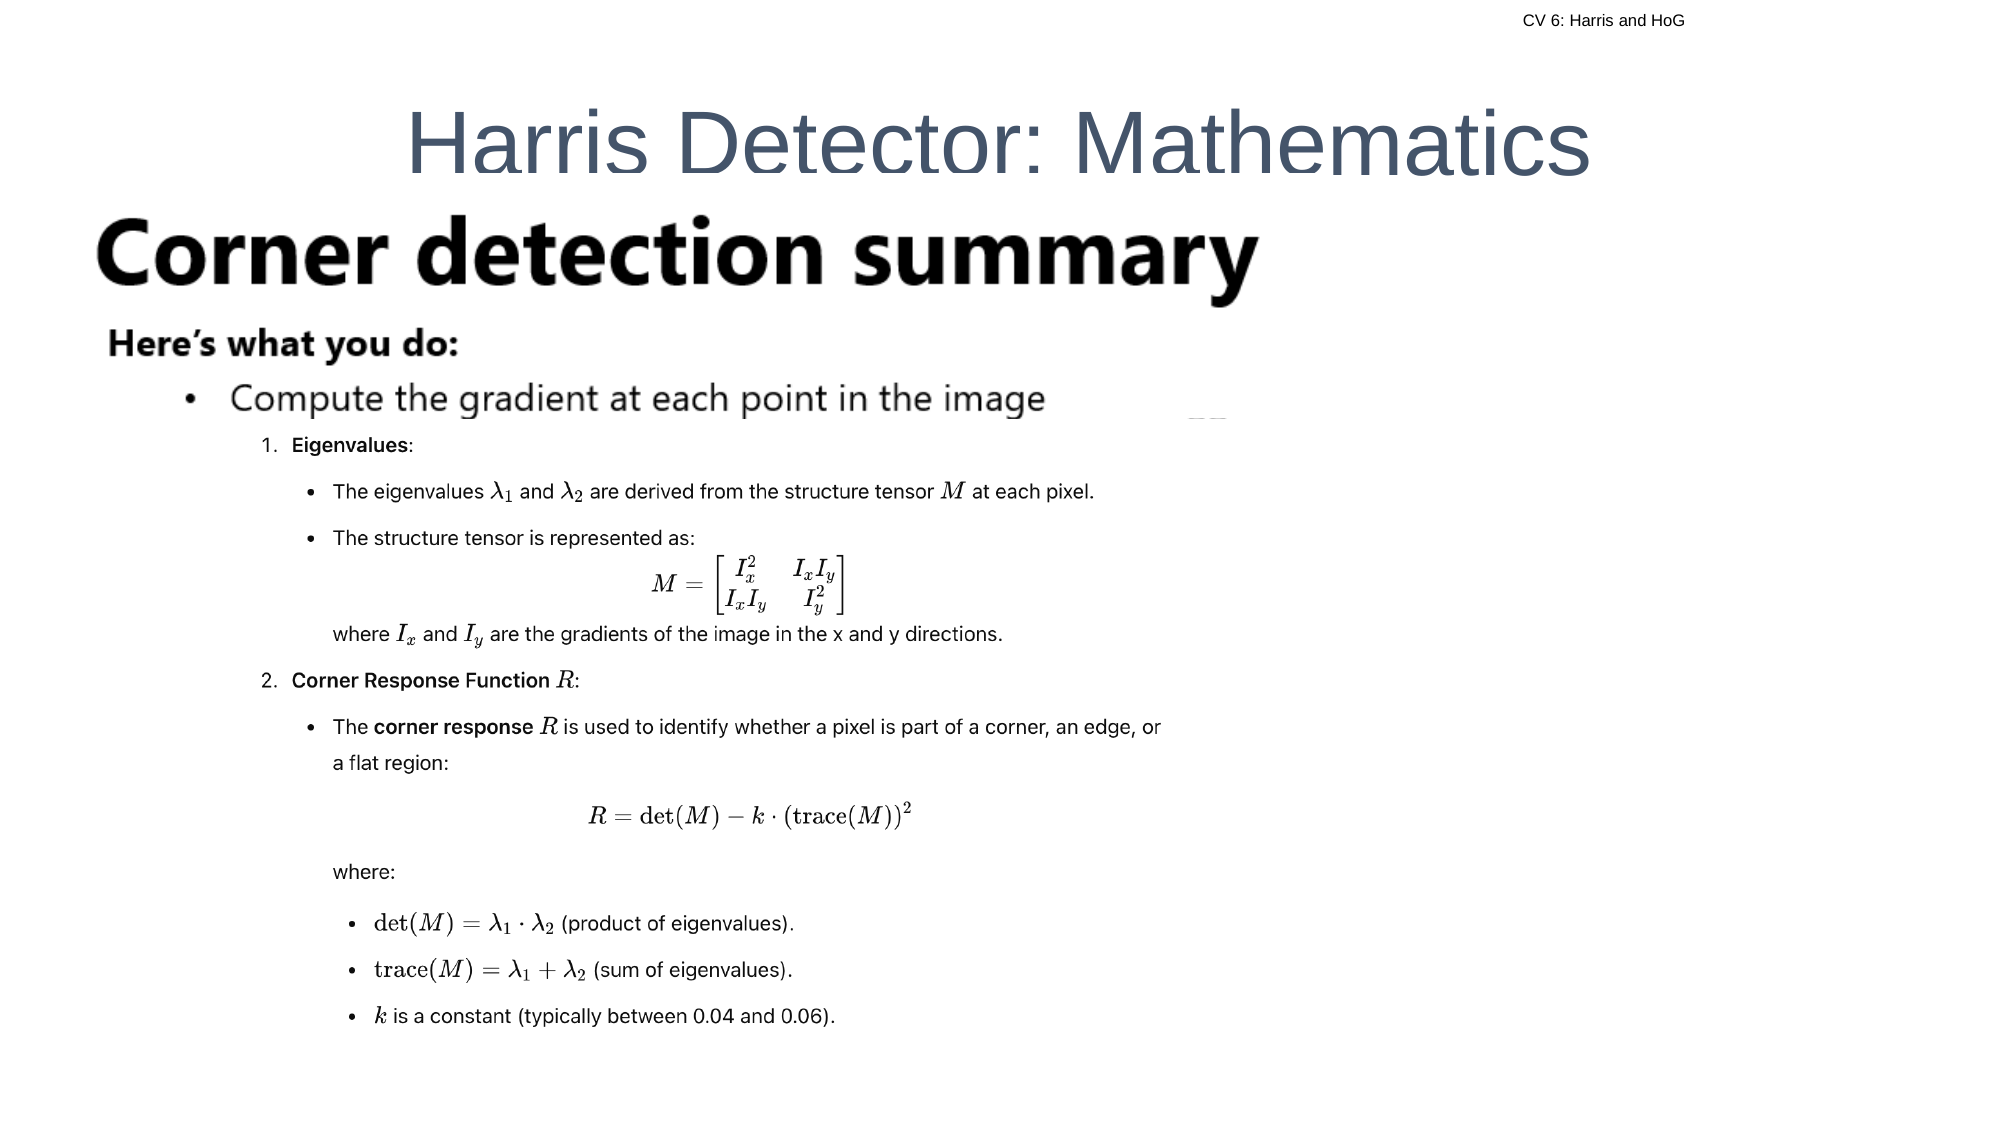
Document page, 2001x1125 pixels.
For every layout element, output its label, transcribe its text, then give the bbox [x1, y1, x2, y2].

title Harris Detector: Mathematics [99, 45, 1900, 233]
picture [58, 173, 1330, 1048]
